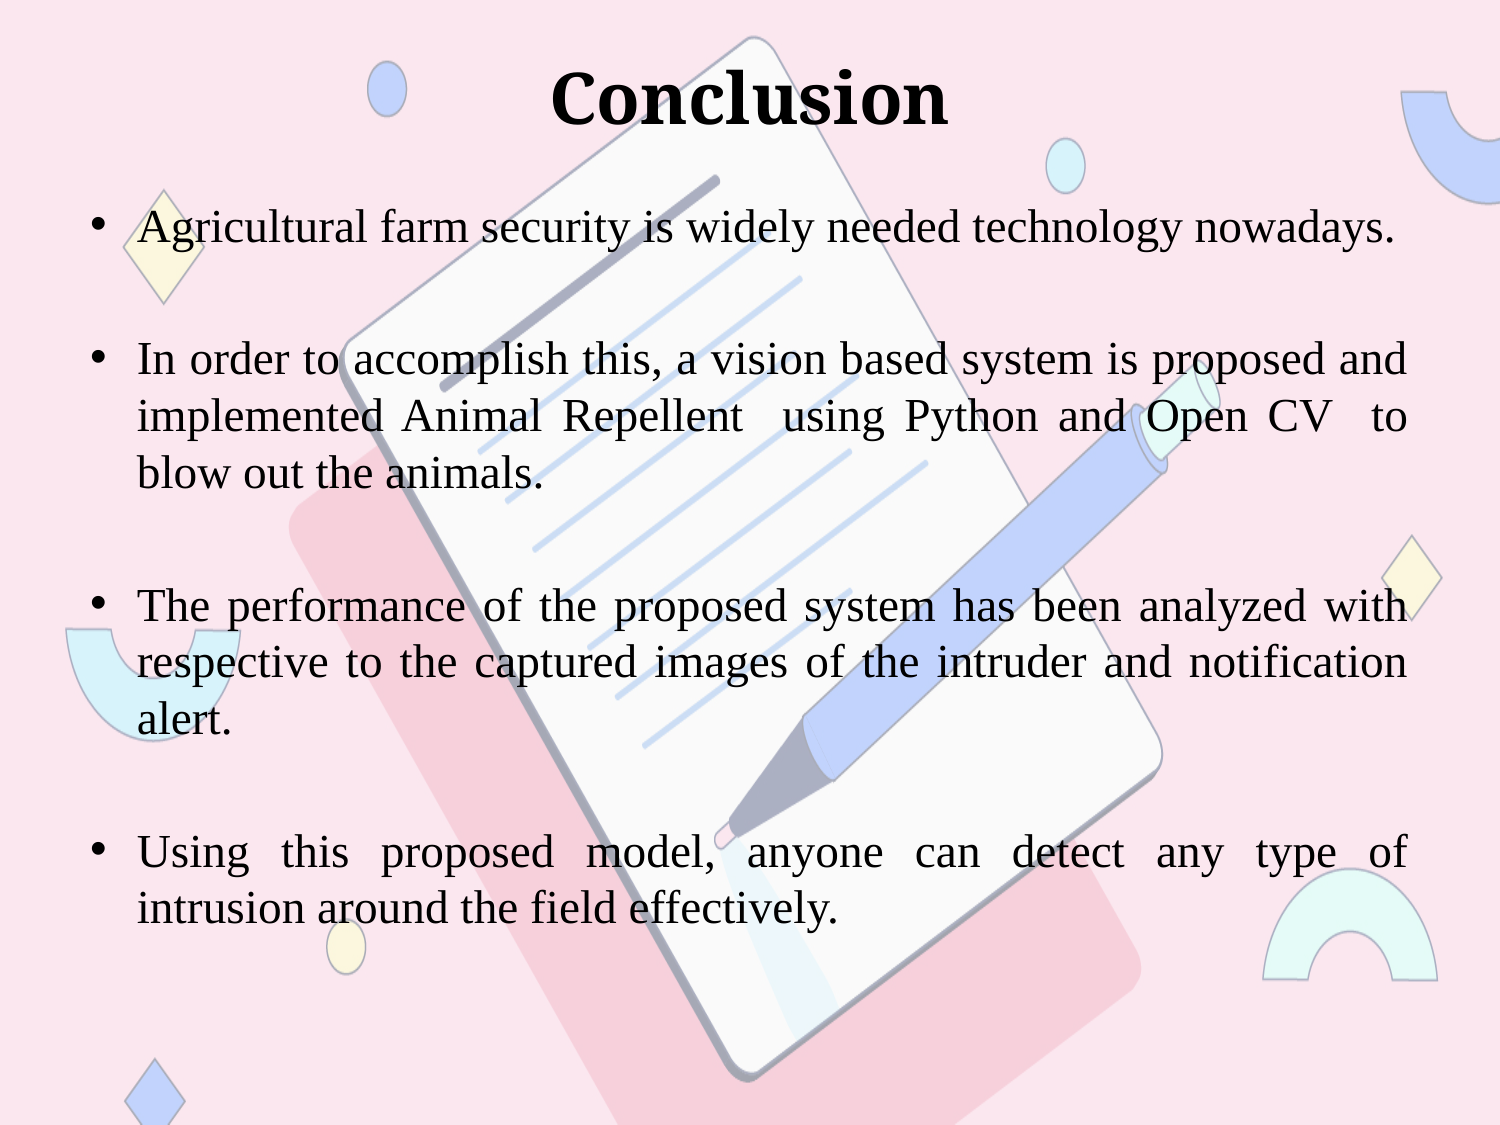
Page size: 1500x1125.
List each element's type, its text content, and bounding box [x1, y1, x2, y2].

title Conclusion [75, 45, 1425, 187]
list Agricultural farm security is widely needed technology nowadays. In order to accomplish this, a vision based system is proposed and implemented Animal Repellent using Python and Open CV to blow out the animals. The performance of the proposed system has been analyzed with respective to the captured images of the intruder and notification alert. Using this proposed model, anyone can detect any type of intrusion around the field effectively. [75, 187, 1425, 1005]
